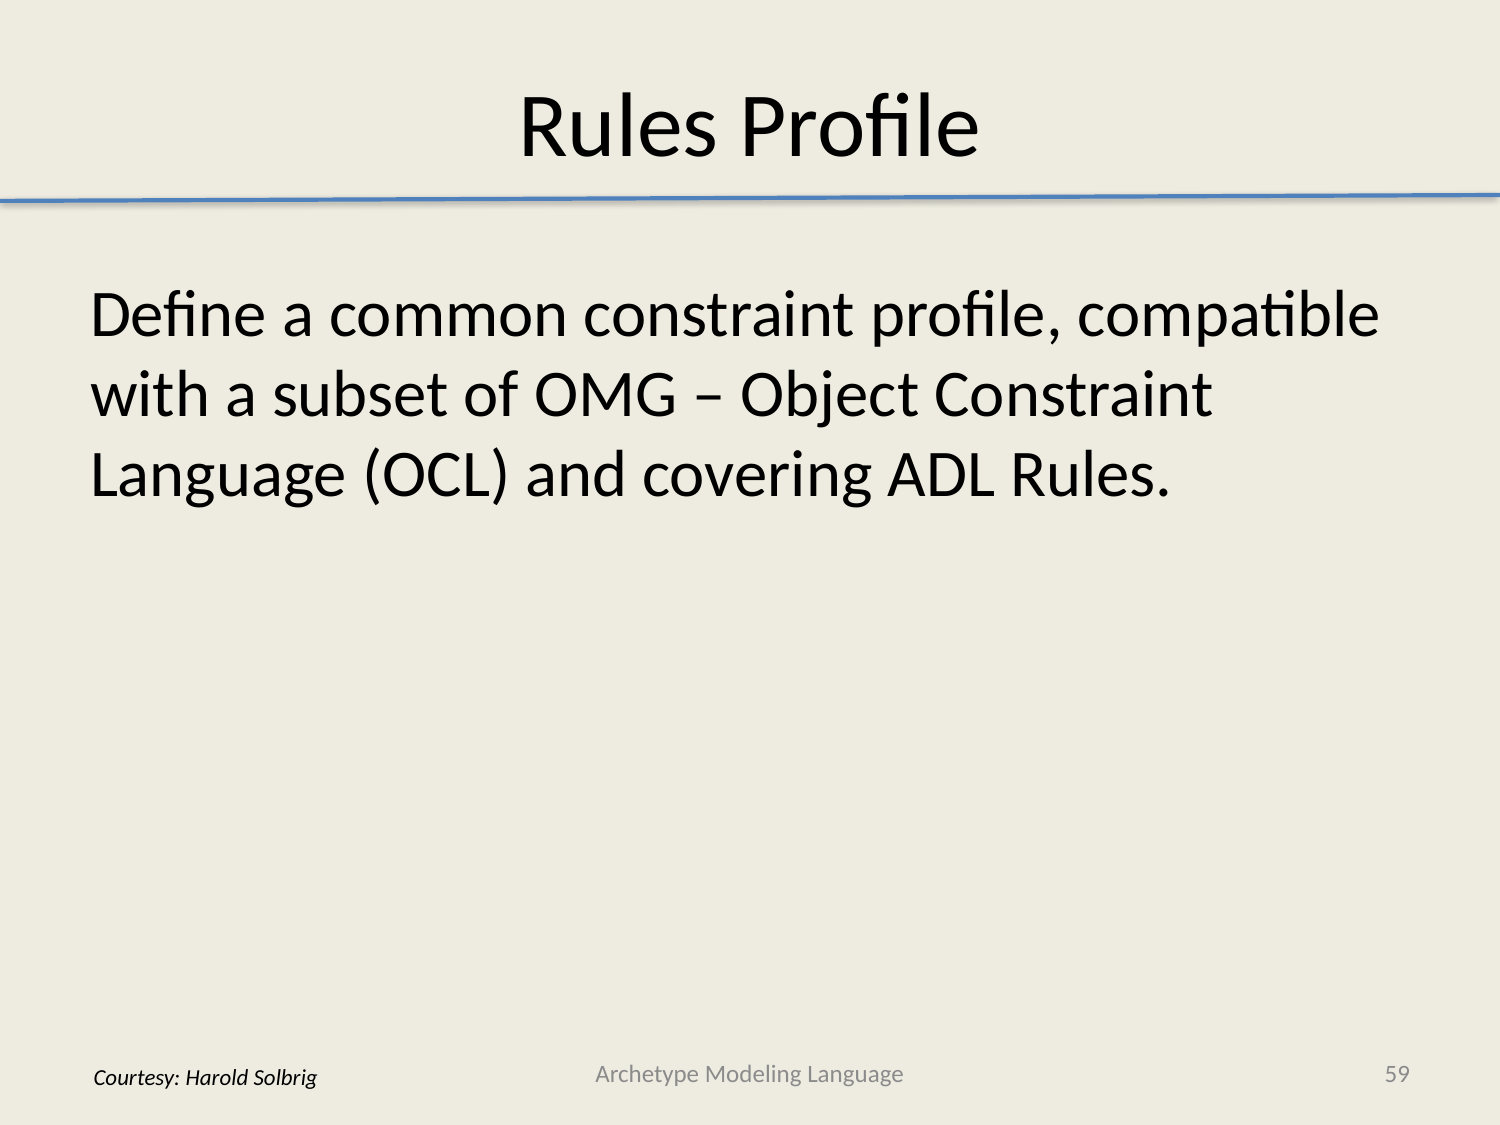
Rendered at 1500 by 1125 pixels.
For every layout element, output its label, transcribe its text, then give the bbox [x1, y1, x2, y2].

list Define a common constraint profile, compatible with a subset of OMG – Object Constraint Language (OCL) and covering ADL Rules. [75, 262, 1425, 1005]
slide_number 59 [1074, 1042, 1425, 1103]
text_box Courtesy: Harold Solbrig [78, 1054, 589, 1098]
footer Archetype Modeling Language [512, 1042, 988, 1103]
title Rules Profile [75, 45, 1425, 193]
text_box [0, 194, 1500, 202]
